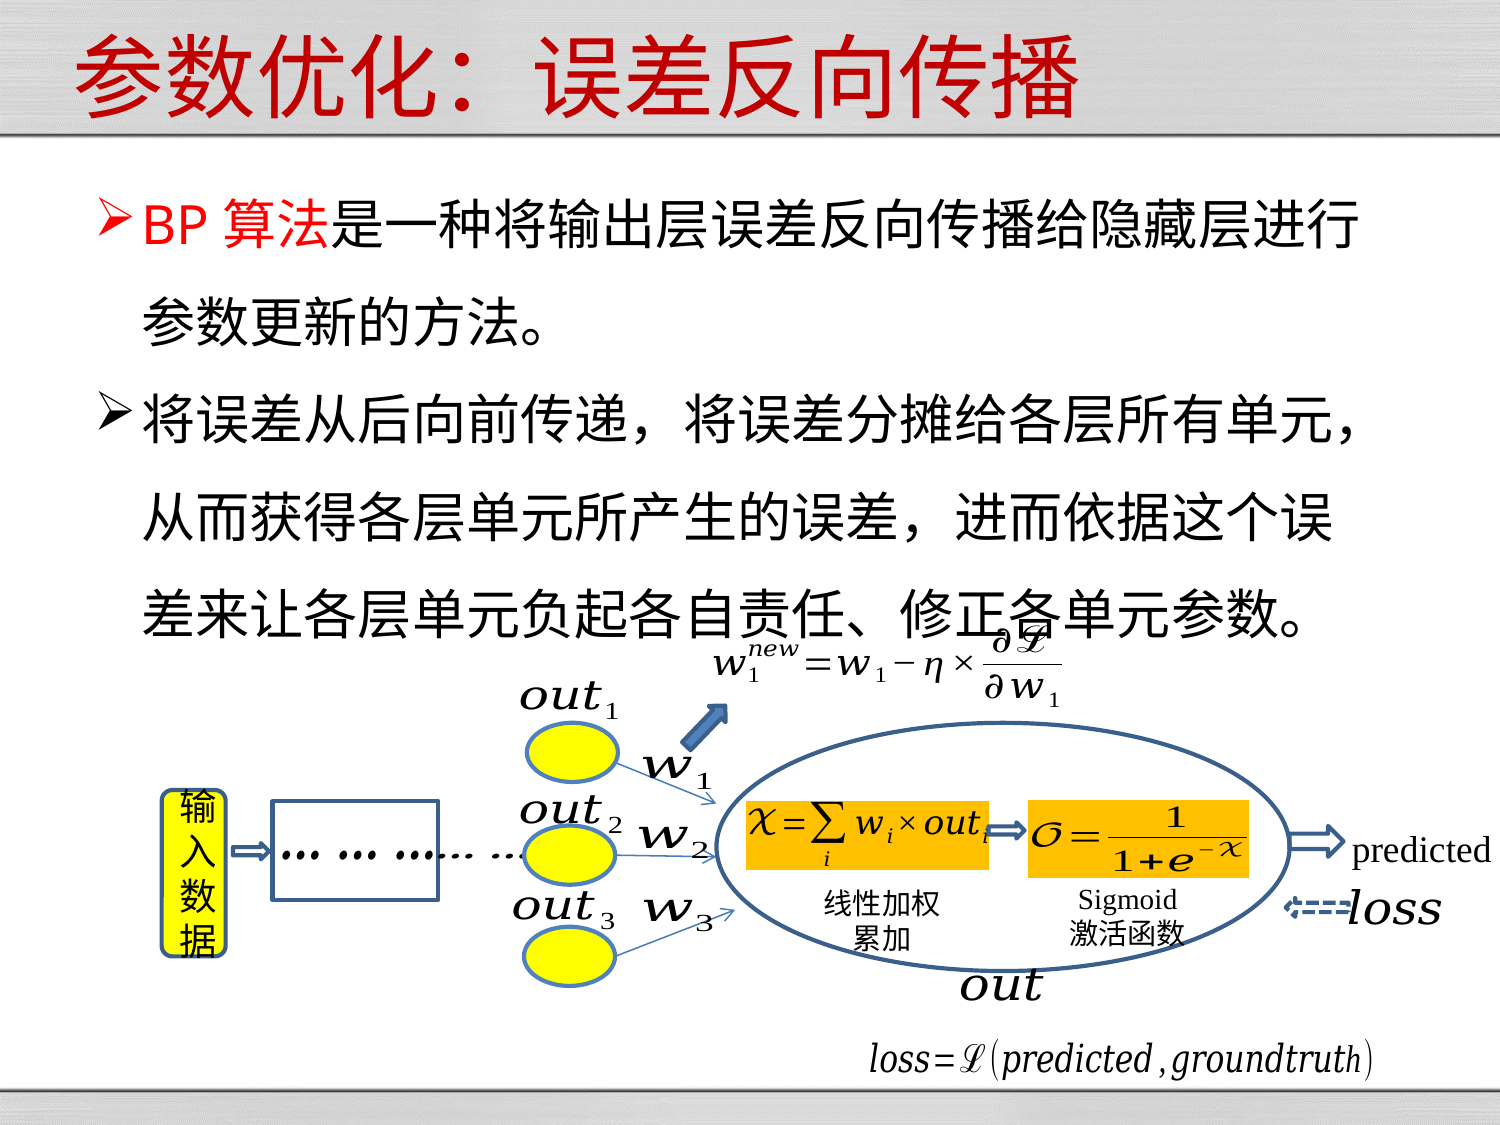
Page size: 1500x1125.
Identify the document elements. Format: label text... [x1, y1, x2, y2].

text_box BP算法是一种将输出层误差反向传播给隐藏层进行参数更新的方法。 将误差从后向前传递，将误差分摊给各层所有单元，从而获得各层单元所产生的误差，进而依据这个误差来让各层单元负起各自责任、修正各单元参数。 [79, 150, 1395, 653]
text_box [161, 619, 1500, 1084]
picture [0, 0, 1500, 1125]
title 参数优化：误差反向传播 [57, 20, 1290, 129]
